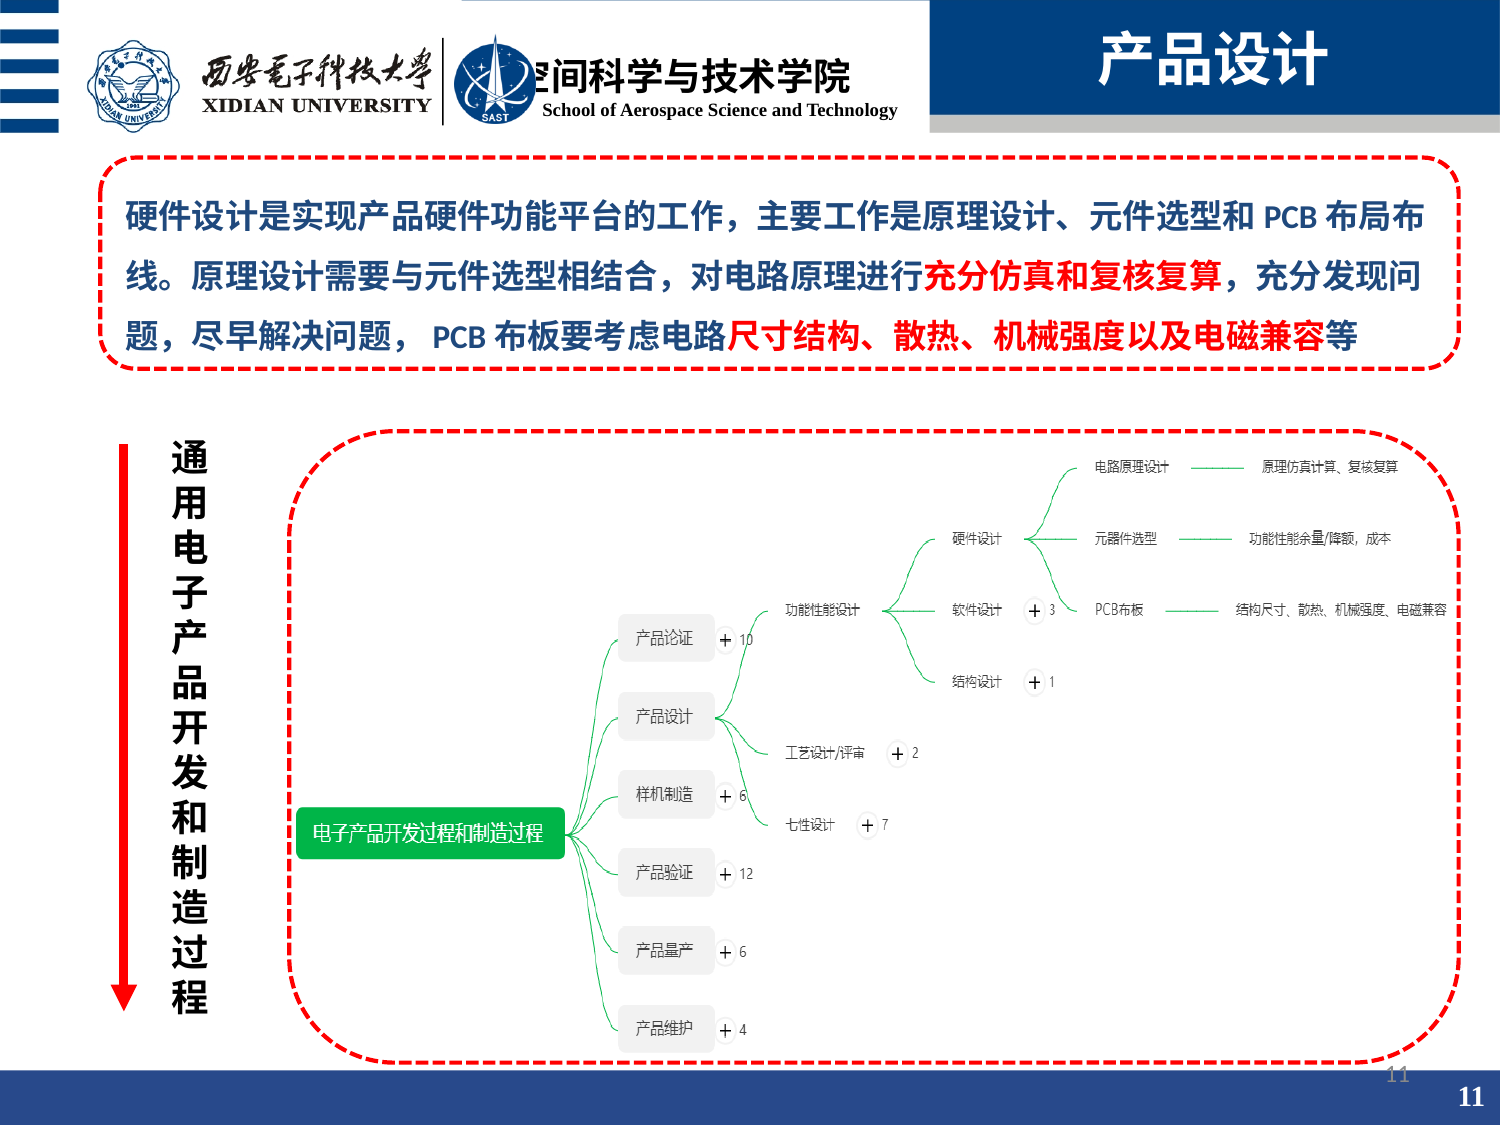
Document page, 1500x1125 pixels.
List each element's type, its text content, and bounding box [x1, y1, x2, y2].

text_box [347, 429, 1400, 442]
text_box 通用电子 产品开发和制造过程 [157, 427, 240, 1027]
picture [0, 0, 1500, 1070]
slide_number 11 [1074, 1066, 1425, 1103]
text_box 产品设计 [927, 0, 1500, 114]
text_box 硬件设计是实现产品硬件功能平台的工作，主要工作是原理设计、元件选型和PCB布局布线。原理设计需要与元件选型相结合，对电路原理进行充分仿真和复核复算，充分发现问题，尽早解决问题，PCB布板要考虑电路尺寸结构、散热、机械强度以及电磁兼容等 [98, 155, 1461, 371]
